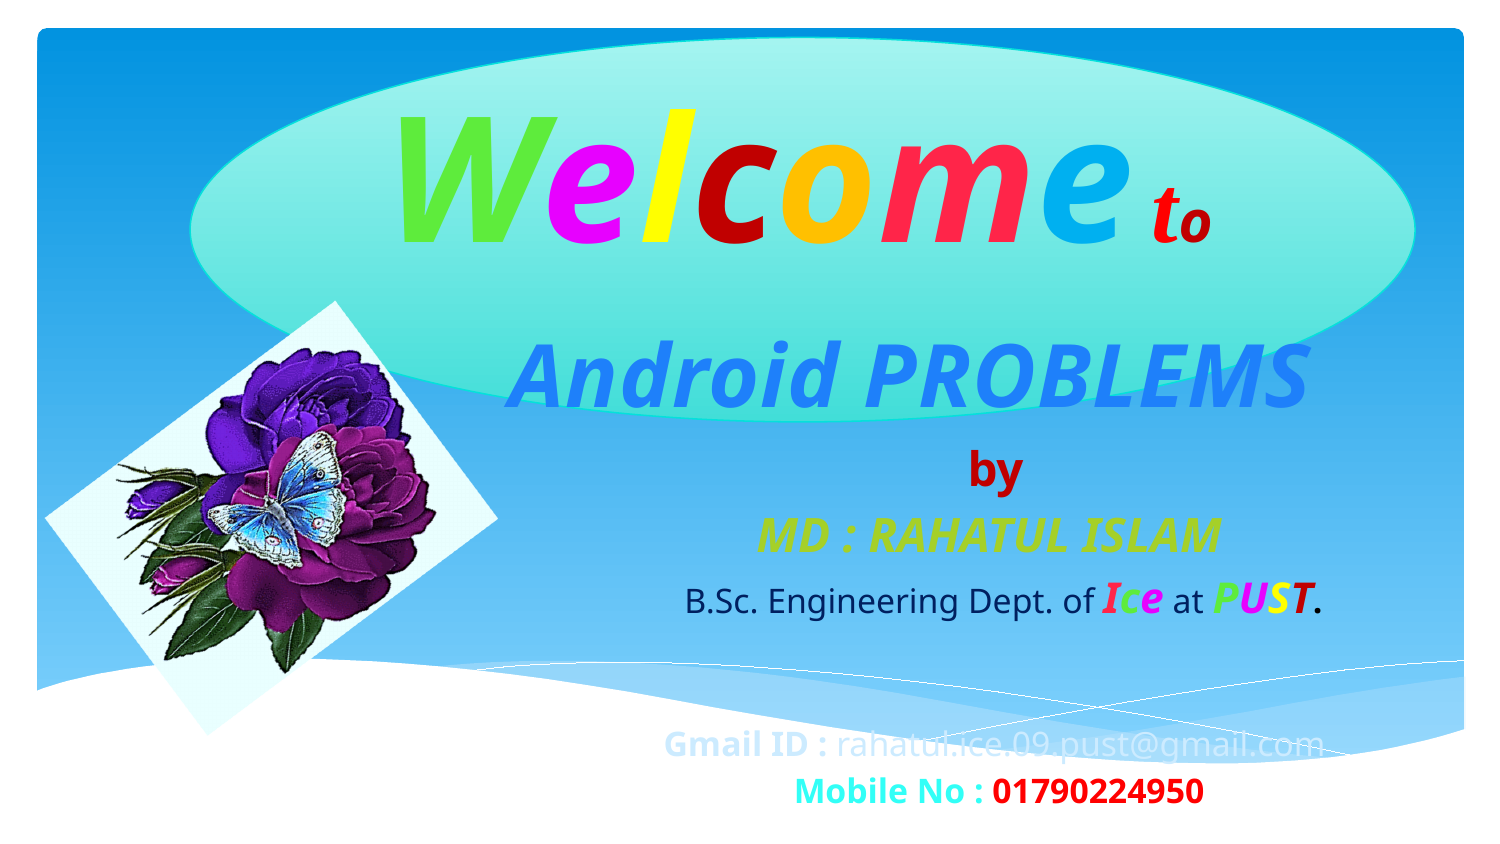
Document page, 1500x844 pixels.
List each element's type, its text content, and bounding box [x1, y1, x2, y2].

picture [46, 319, 497, 735]
subtitle by MD : RAHATUL ISLAM B.Sc. Engineering Dept. of Ice at PUST. Gmail ID : rahatul.ice.09.pust@gmail.com Mobile No : 01790224950 [229, 431, 1480, 819]
picture [321, 302, 343, 313]
text_box Welcome to [189, 36, 1416, 335]
text_box Android PROBLEMS [312, 313, 1375, 478]
